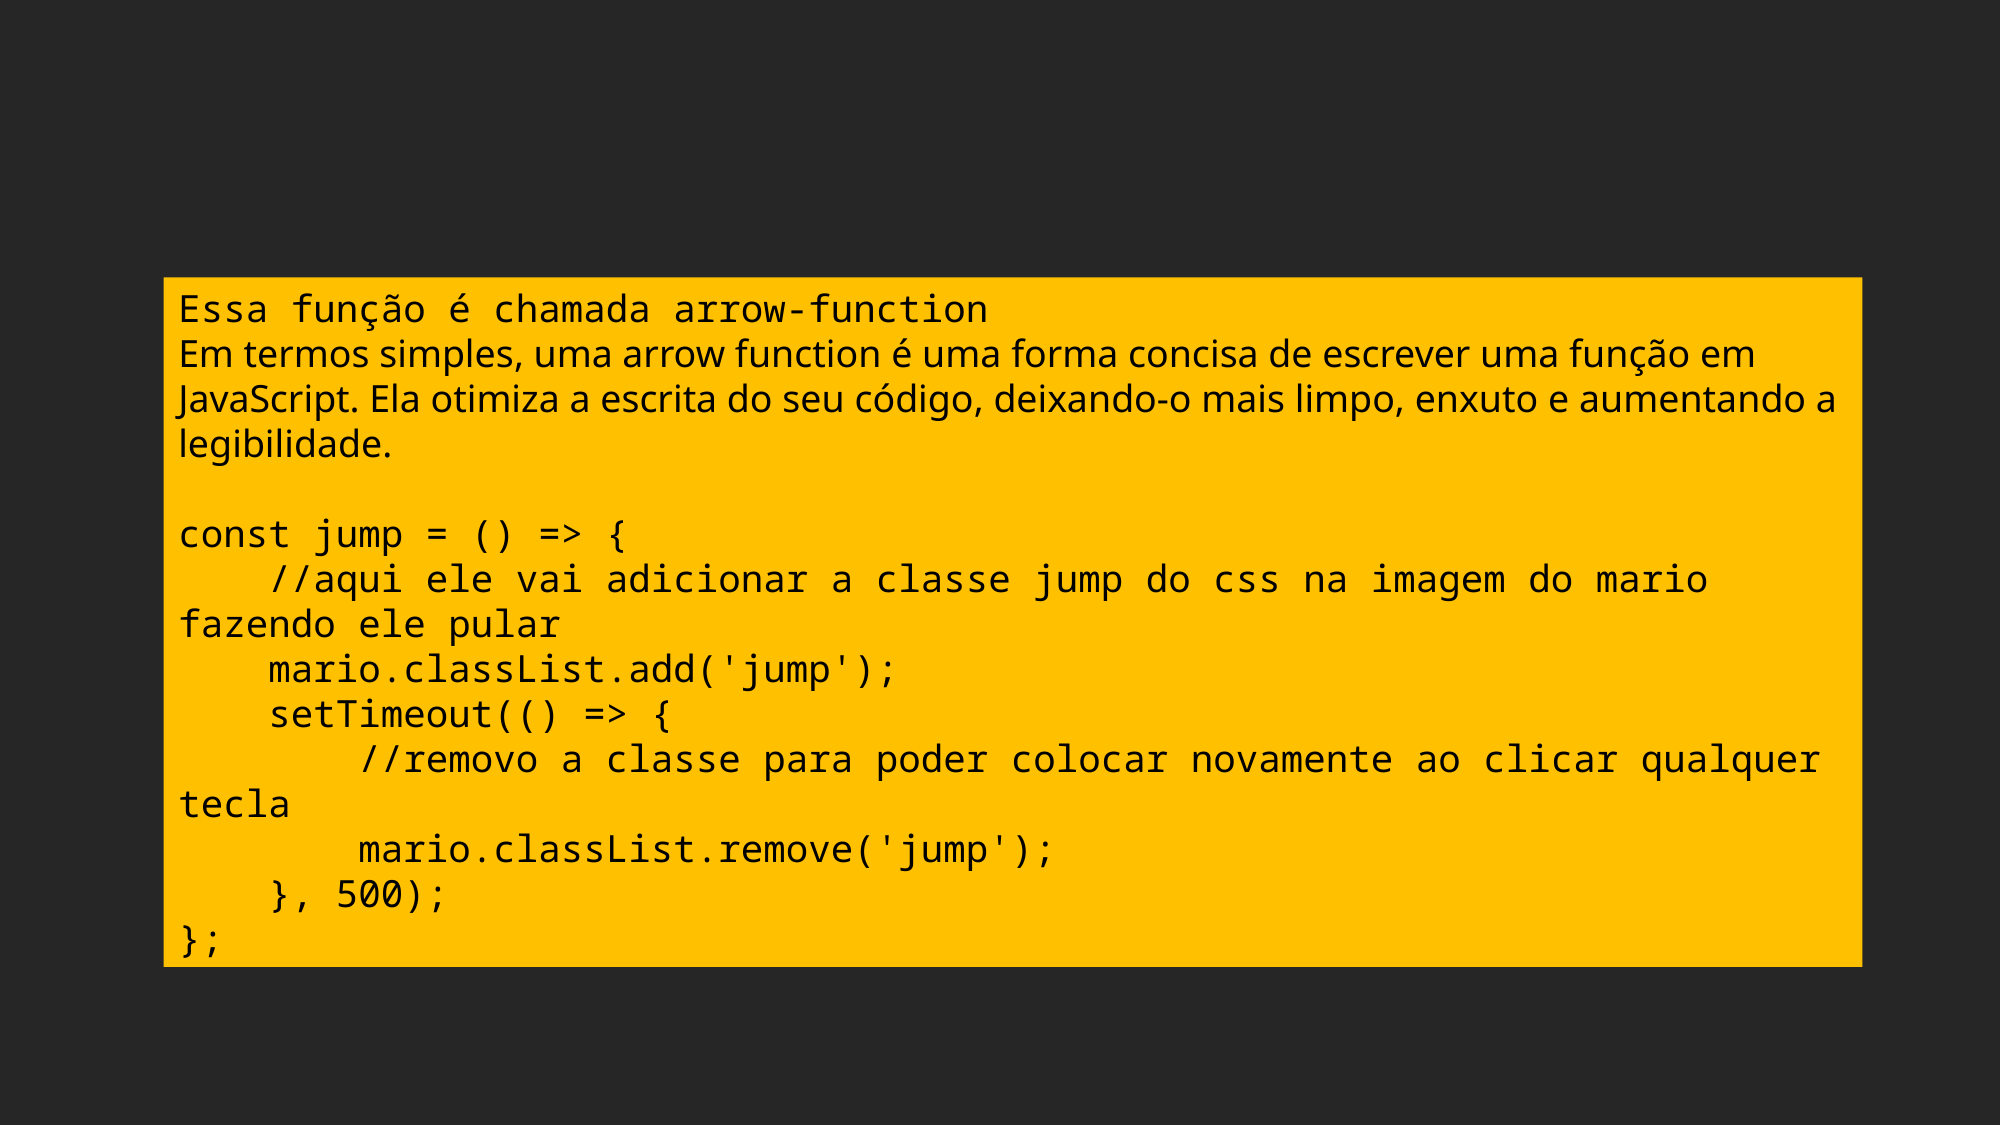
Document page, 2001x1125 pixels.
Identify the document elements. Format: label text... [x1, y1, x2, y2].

text_box Essa função é chamada arrow-function Em termos simples, uma arrow function é uma forma concisa de escrever uma função em JavaScript. Ela otimiza a escrita do seu código, deixando-o mais limpo, enxuto e aumentando a legibilidade. const jump = () => { //aqui ele vai adicionar a classe jump do css na imagem do mario fazendo ele pular mario.classList.add('jump'); setTimeout(() => { //removo a classe para poder colocar novamente ao clicar qualquer tecla mario.classList.remove('jump'); }, 500); }; [163, 277, 1863, 967]
